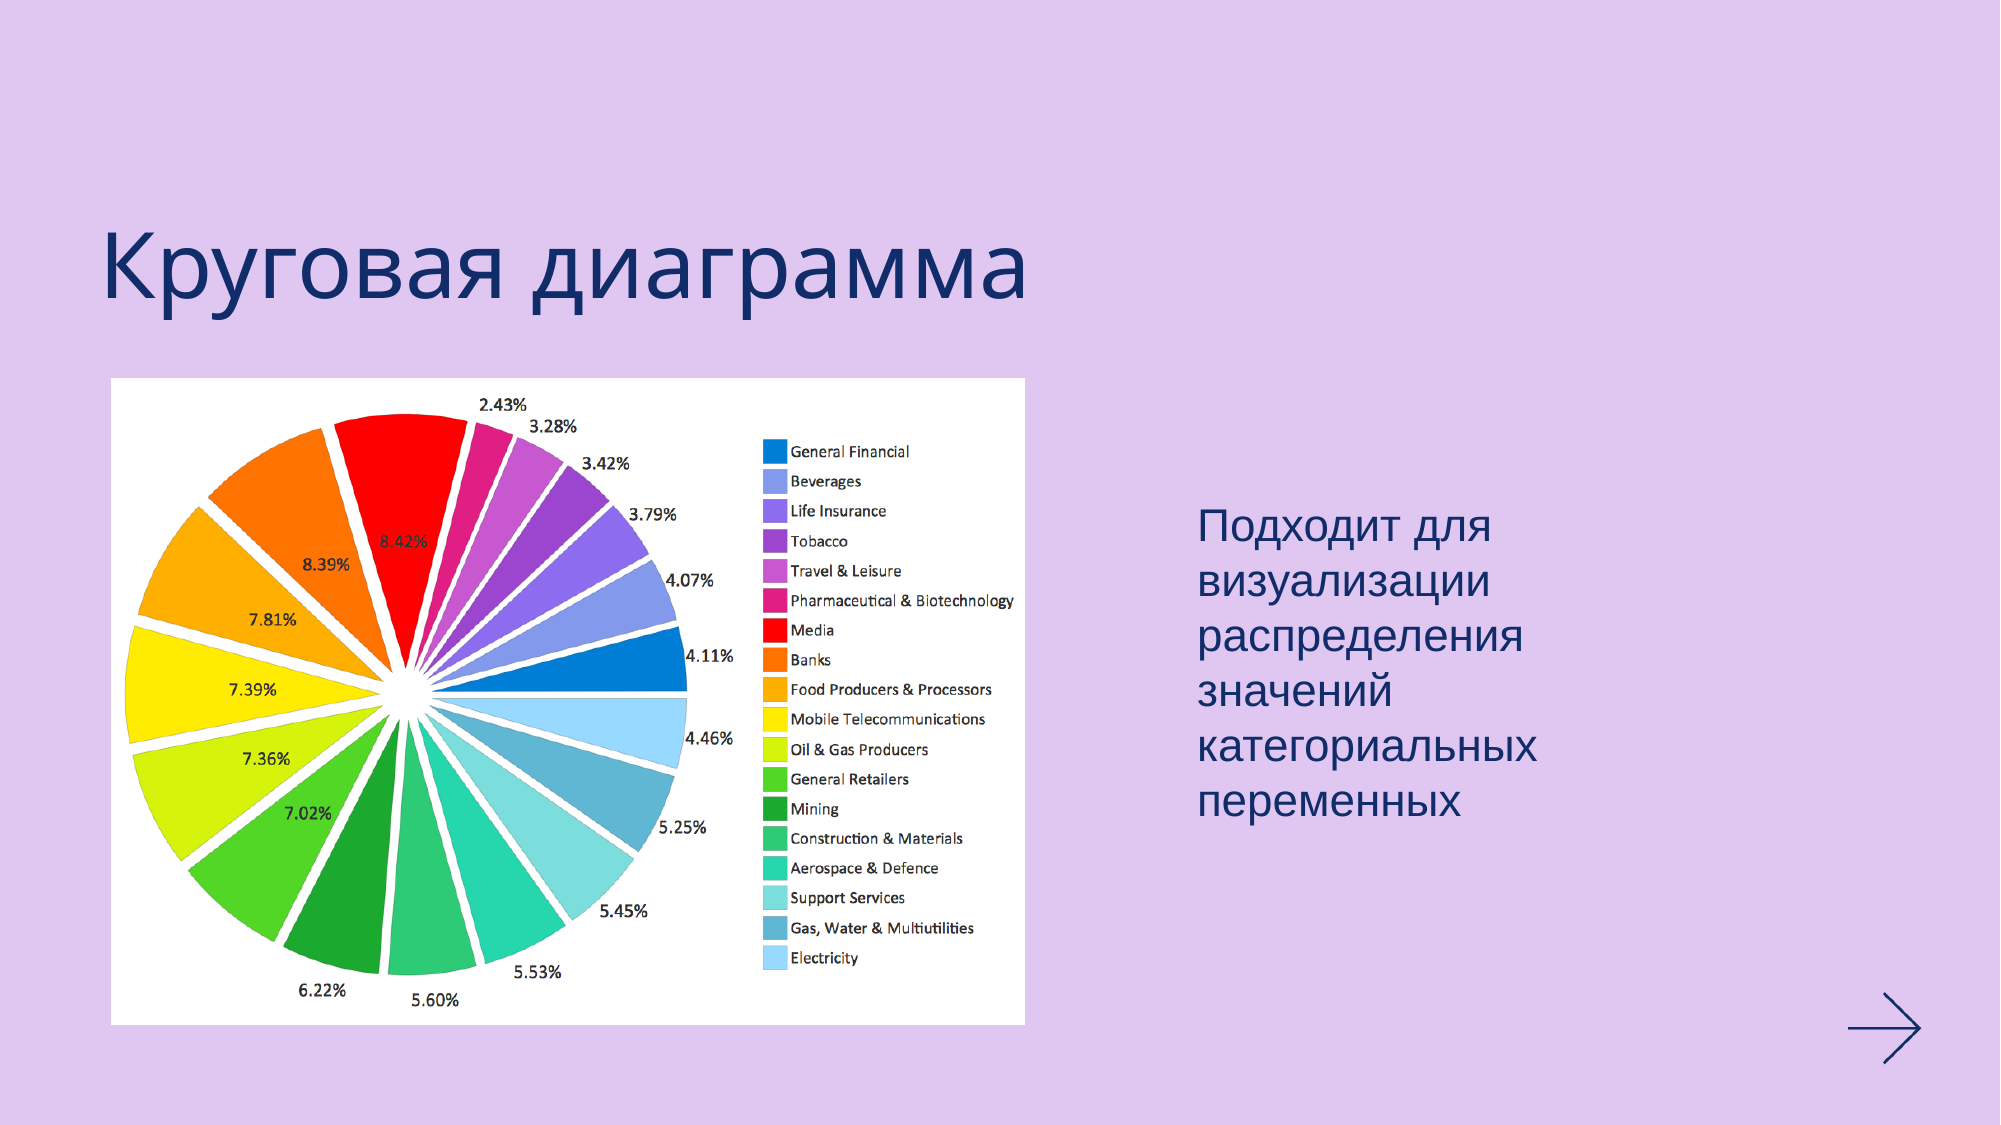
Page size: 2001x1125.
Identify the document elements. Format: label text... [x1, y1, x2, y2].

picture [111, 378, 1025, 1025]
title Круговая диаграмма [84, 160, 1922, 378]
picture [1848, 991, 1922, 1065]
text_box Подходит для визуализации распределения значений категориальных переменных [1182, 487, 1651, 833]
